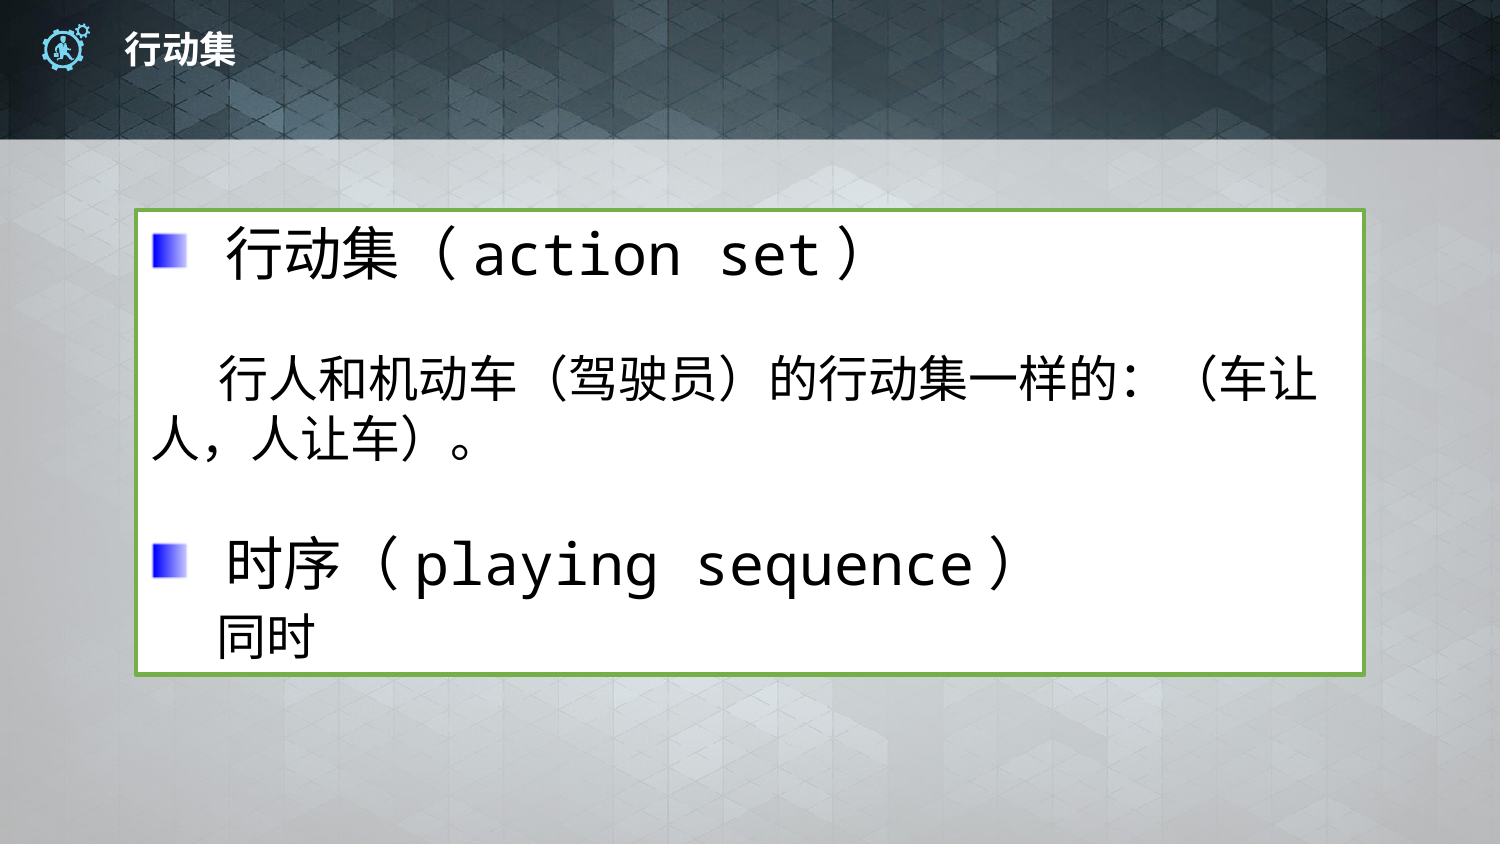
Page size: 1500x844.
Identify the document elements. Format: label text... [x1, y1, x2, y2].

title 行动集 [109, 25, 786, 72]
picture [0, 0, 1500, 844]
text_box [41, 23, 91, 72]
text_box 行动集（action set） 行人和机动车（驾驶员）的行动集一样的：（车让人，人让车）。 时序（playing sequence） 同时 [134, 208, 1366, 677]
